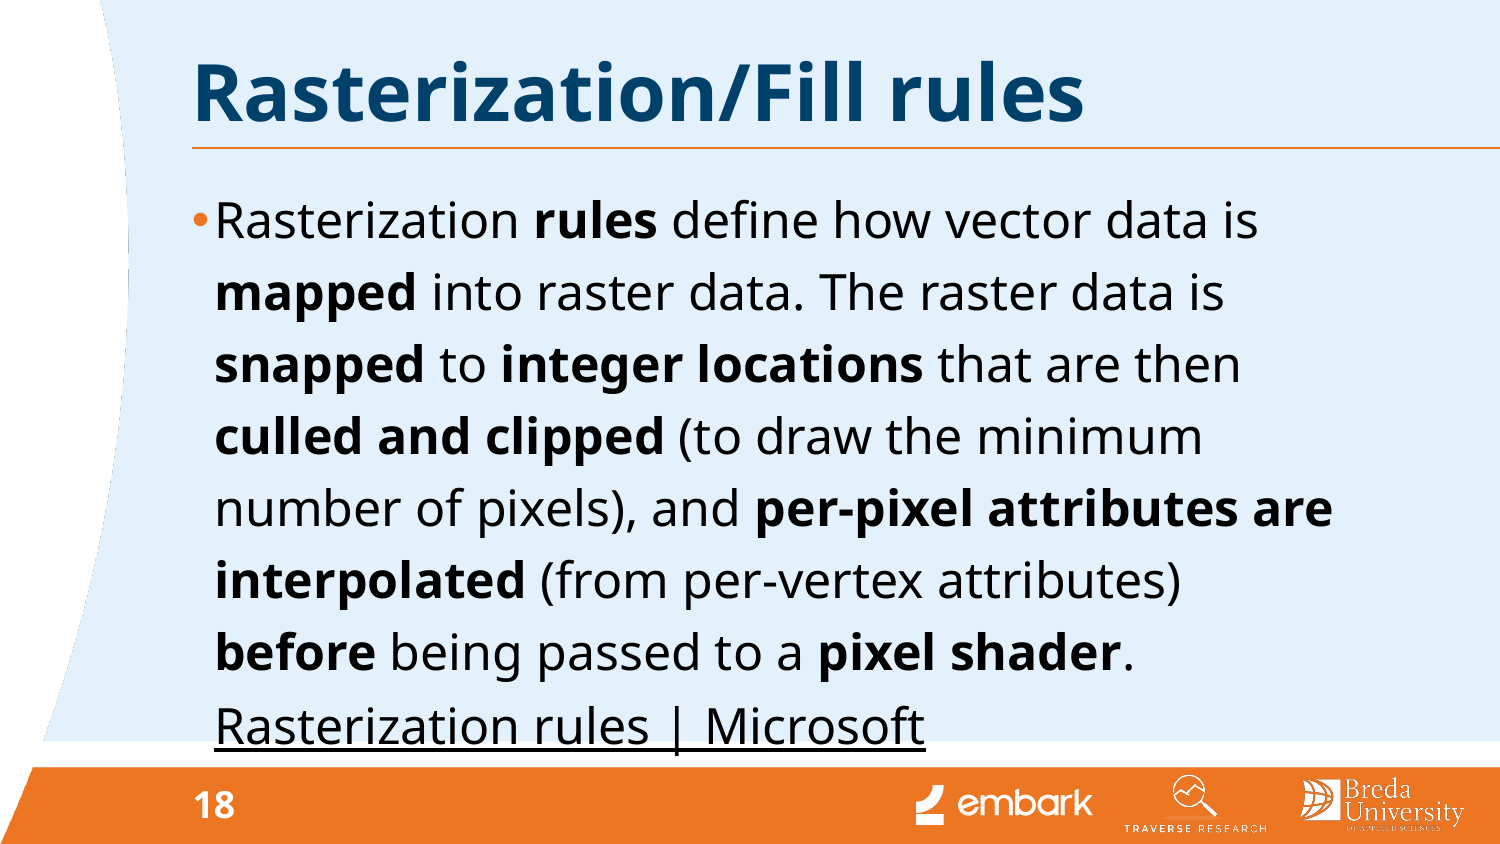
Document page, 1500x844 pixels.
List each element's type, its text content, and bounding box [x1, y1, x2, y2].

title Rasterization/Fill rules [191, 3, 1341, 138]
slide_number 18 [177, 773, 351, 819]
list Rasterization rules define how vector data is mapped into raster data. The raster data is snapped to integer locations that are then culled and clipped (to draw the minimum number of pixels), and per-pixel attributes are interpolated (from per-vertex attributes) before being passed to a pixel shader. Rasterization rules | Microsoft [191, 176, 1341, 741]
picture [0, 0, 1500, 844]
